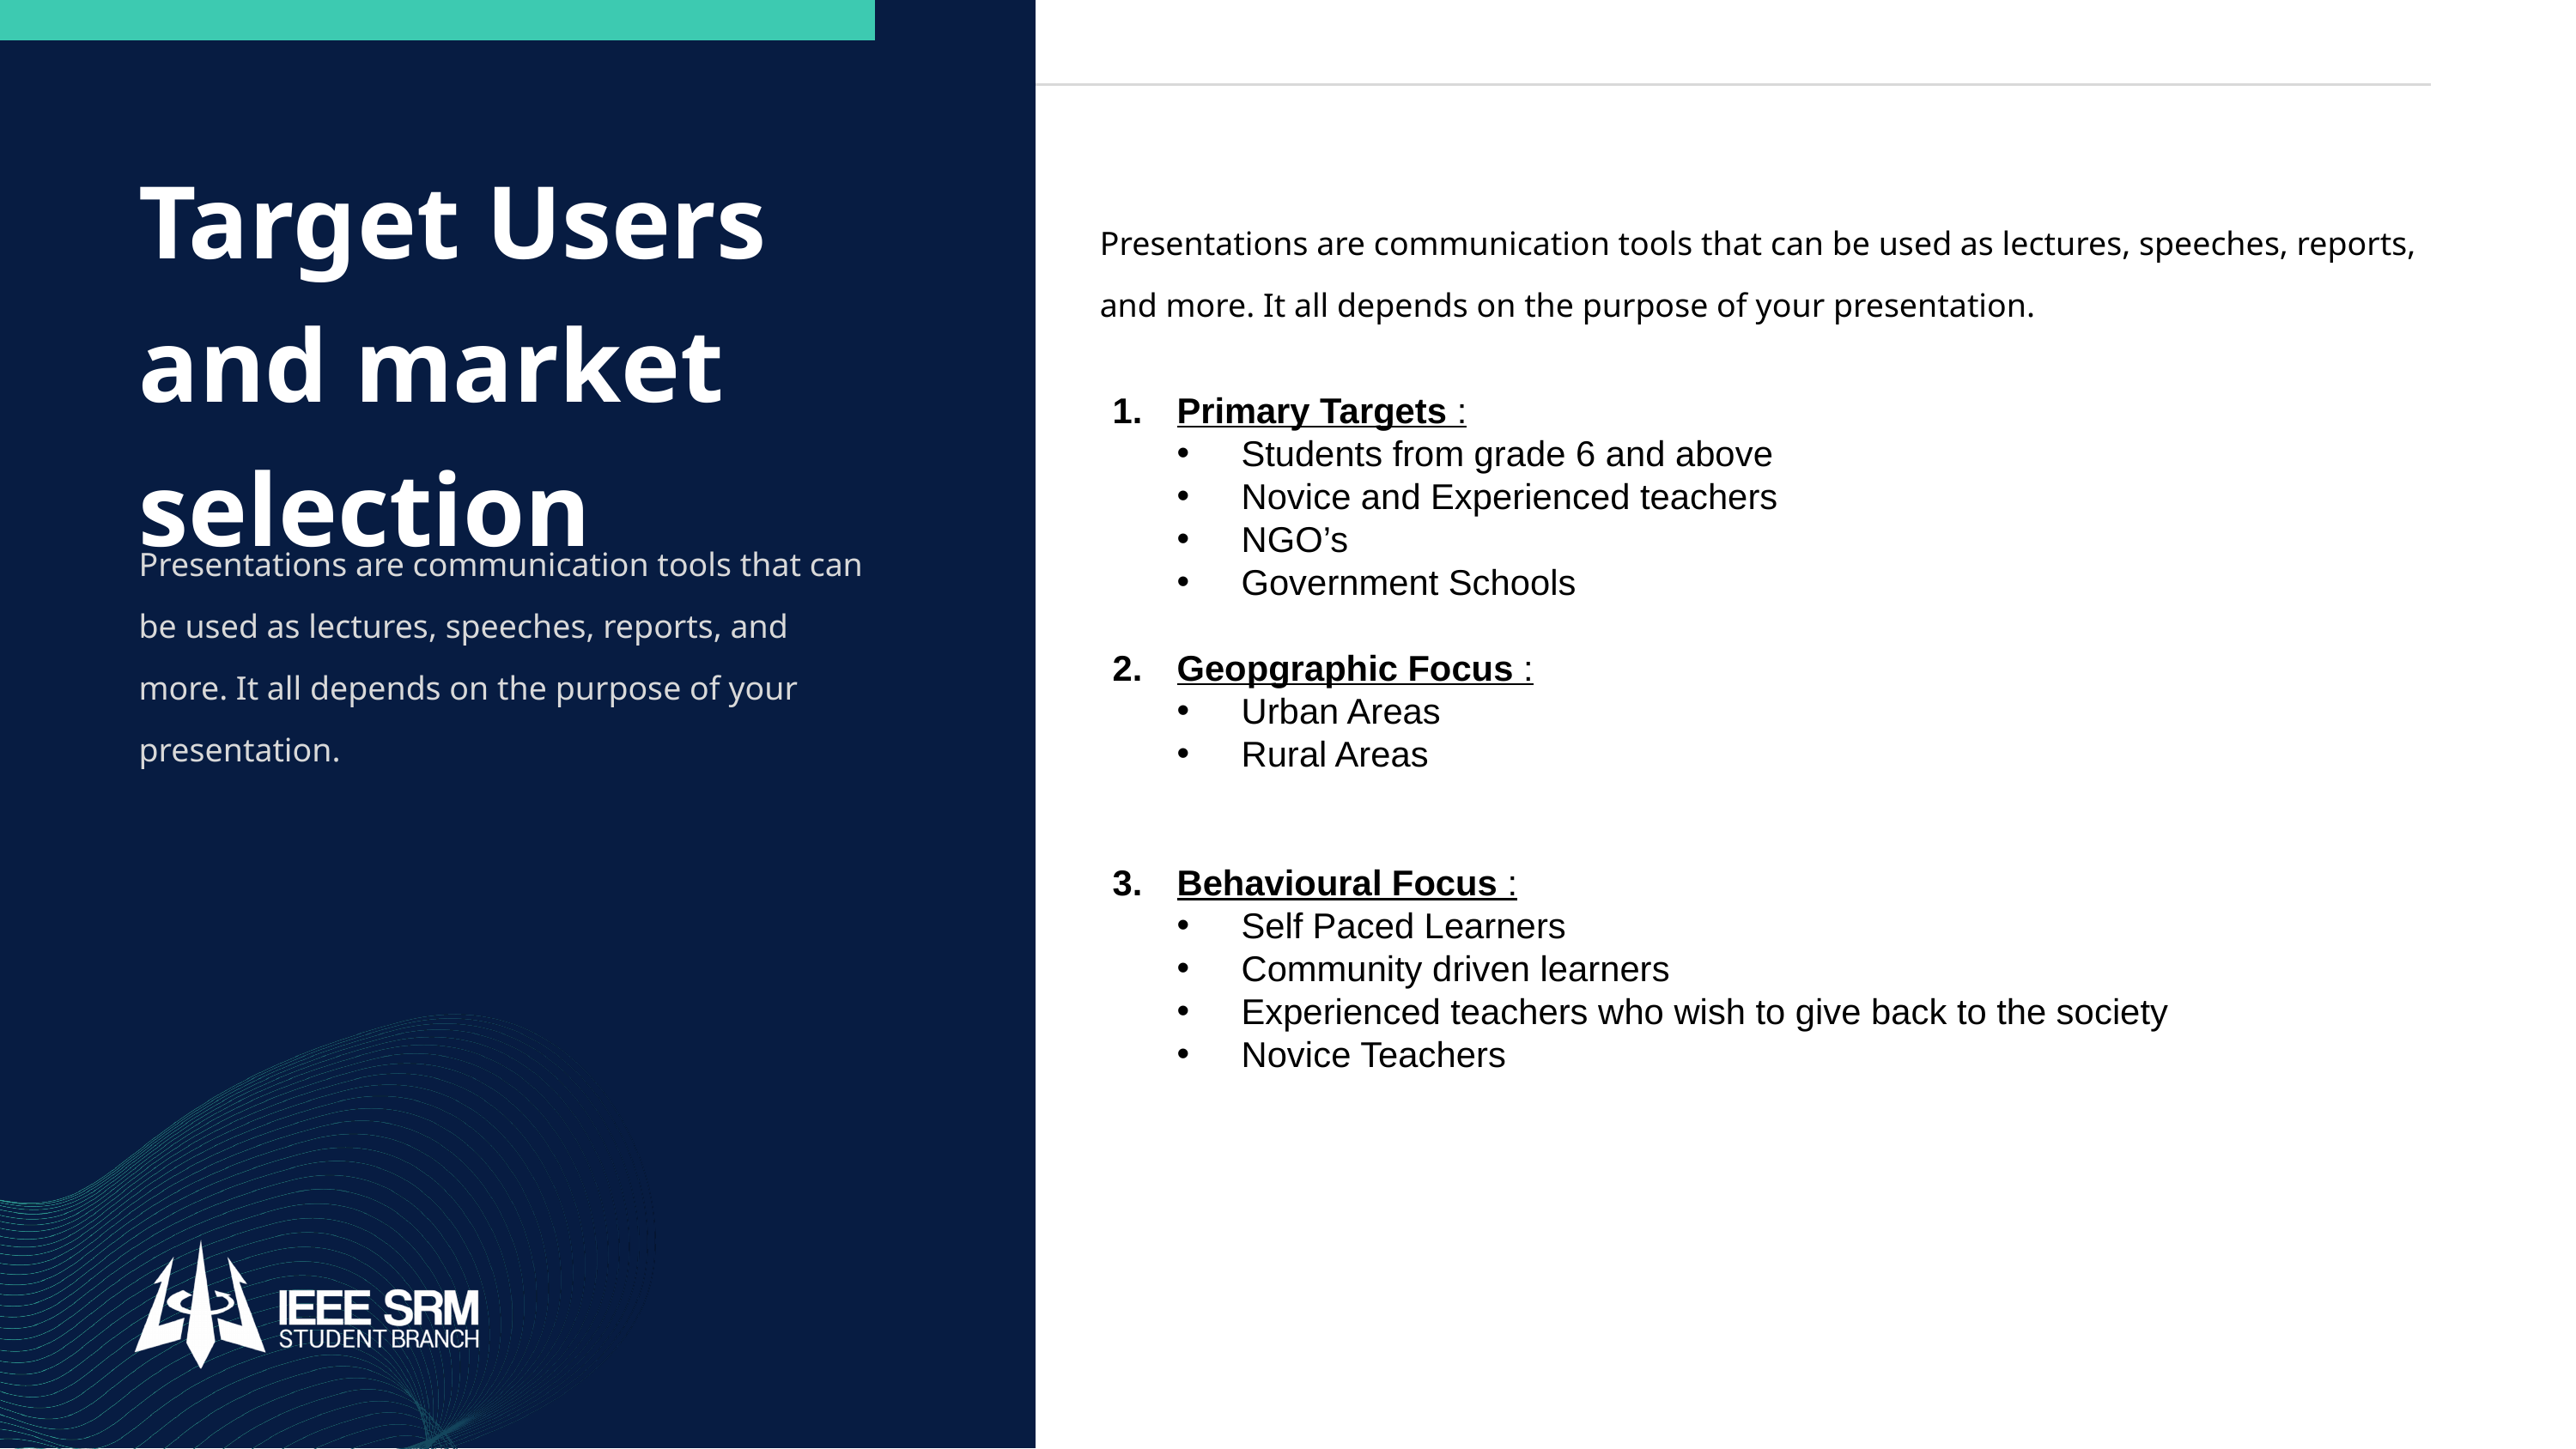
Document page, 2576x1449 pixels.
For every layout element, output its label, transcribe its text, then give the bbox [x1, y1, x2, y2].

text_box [0, 0, 1036, 1449]
text_box Primary Targets : Students from grade 6 and above Novice and Experienced teachers NGO’s Government Schools Geopgraphic Focus : Urban Areas Rural Areas Behavioural Focus : Self Paced Learners Community driven learners Experienced teachers who wish to give back to the society Novice Teachers [1099, 381, 2450, 1358]
picture [118, 1223, 494, 1379]
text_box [0, 0, 876, 41]
text_box Presentations are communication tools that can be used as lectures, speeches, reports, and more. It all depends on the purpose of your presentation. [1099, 200, 2432, 324]
